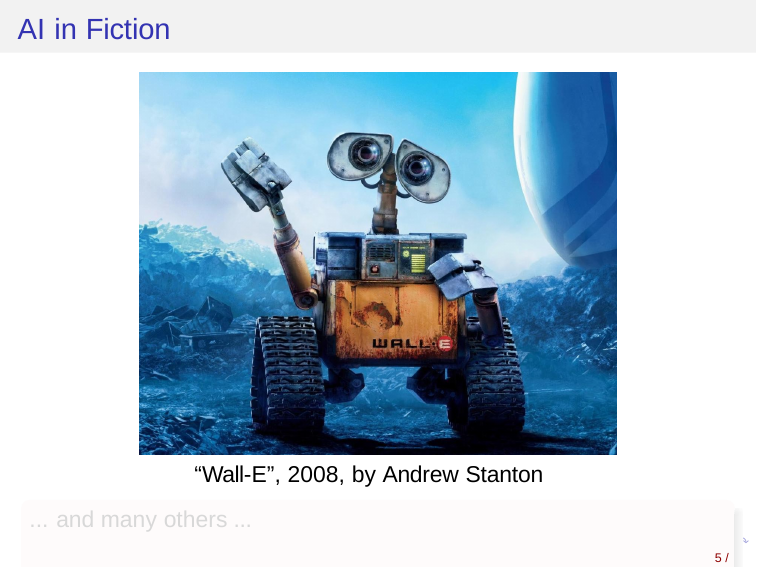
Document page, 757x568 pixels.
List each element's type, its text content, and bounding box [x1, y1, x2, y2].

text_box AI in Fiction [15, 7, 176, 46]
text_box “Wall-E”, 2008, by Andrew Stanton ... and many others ... [27, 458, 545, 498]
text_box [20, 499, 744, 568]
picture [139, 72, 617, 455]
